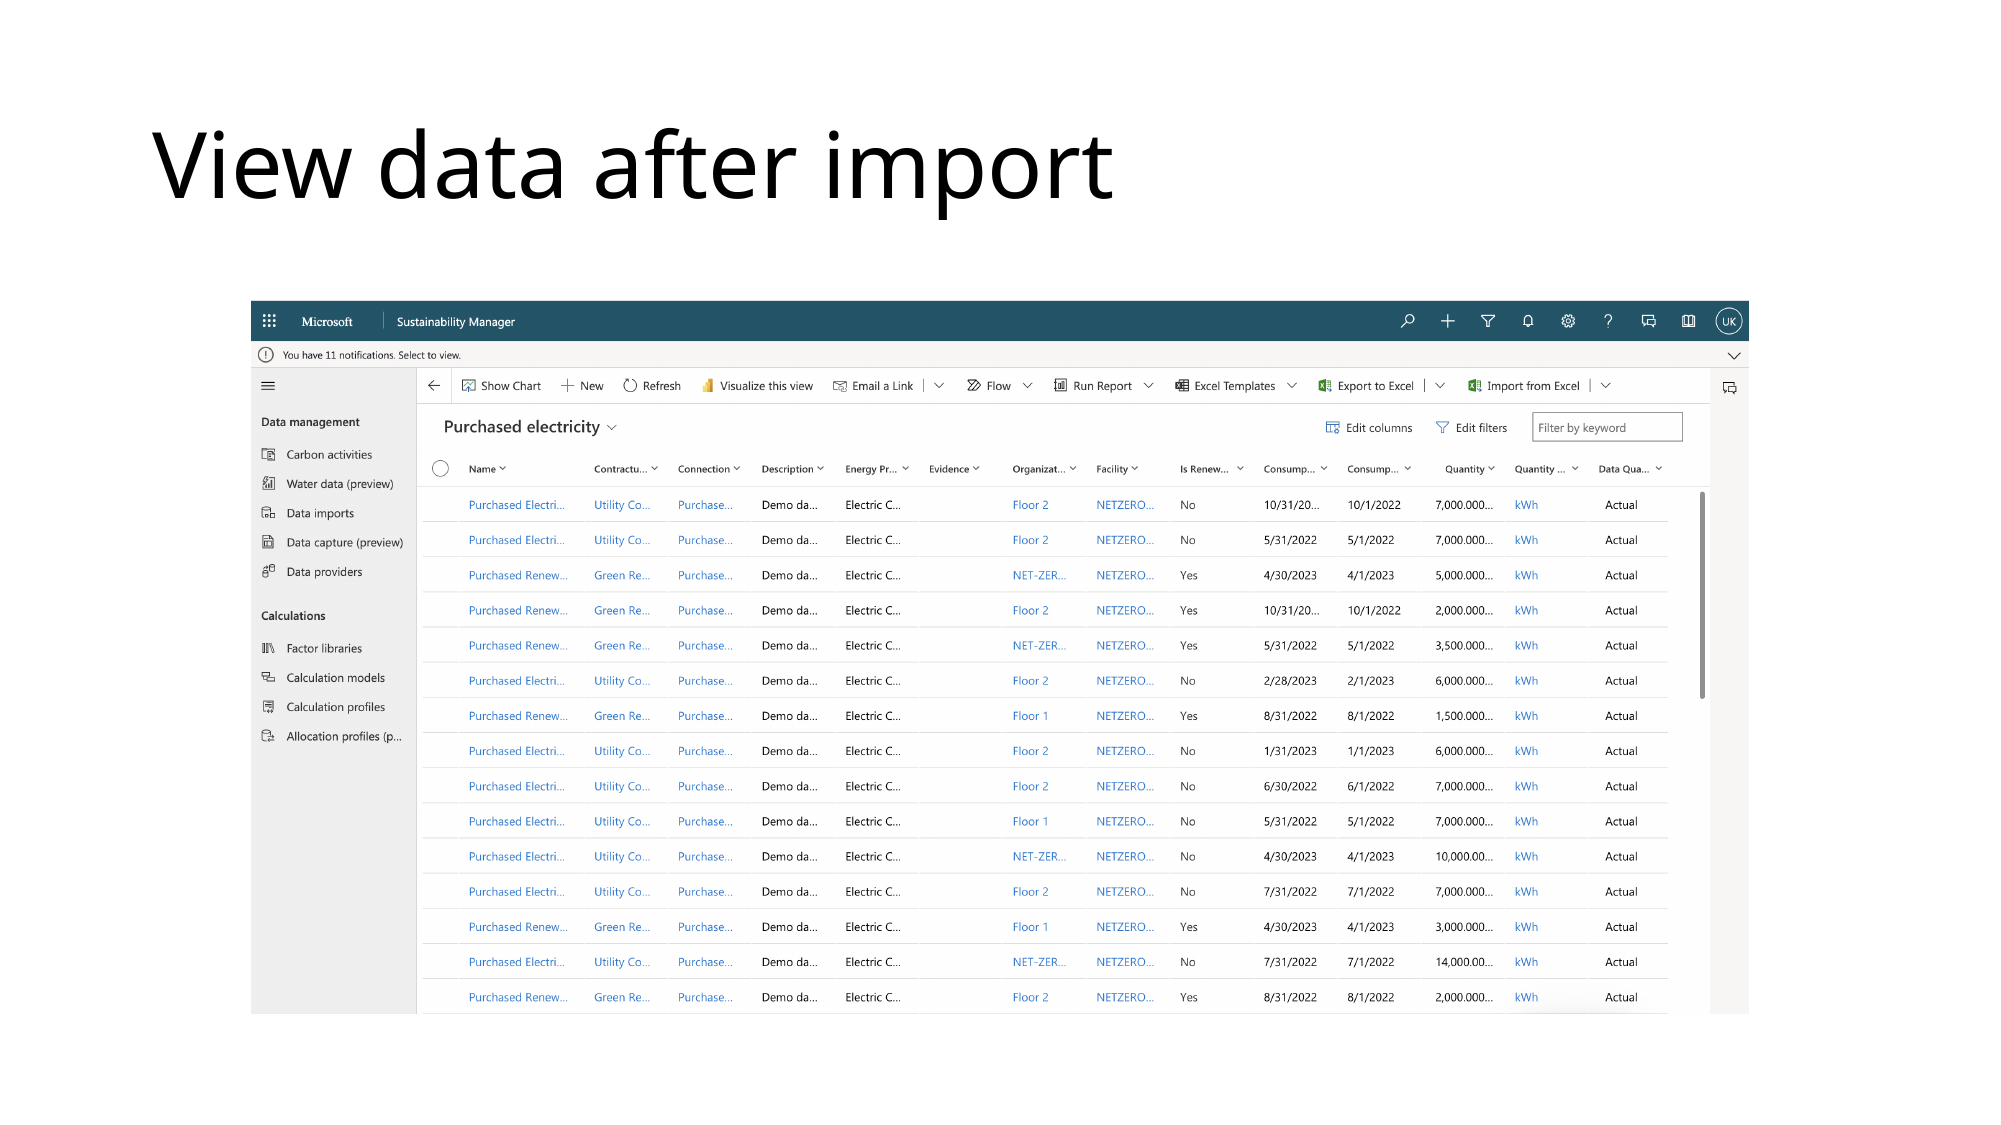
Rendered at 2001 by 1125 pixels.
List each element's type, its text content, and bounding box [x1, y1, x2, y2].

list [251, 299, 1749, 1014]
title View data after import [137, 59, 1863, 278]
